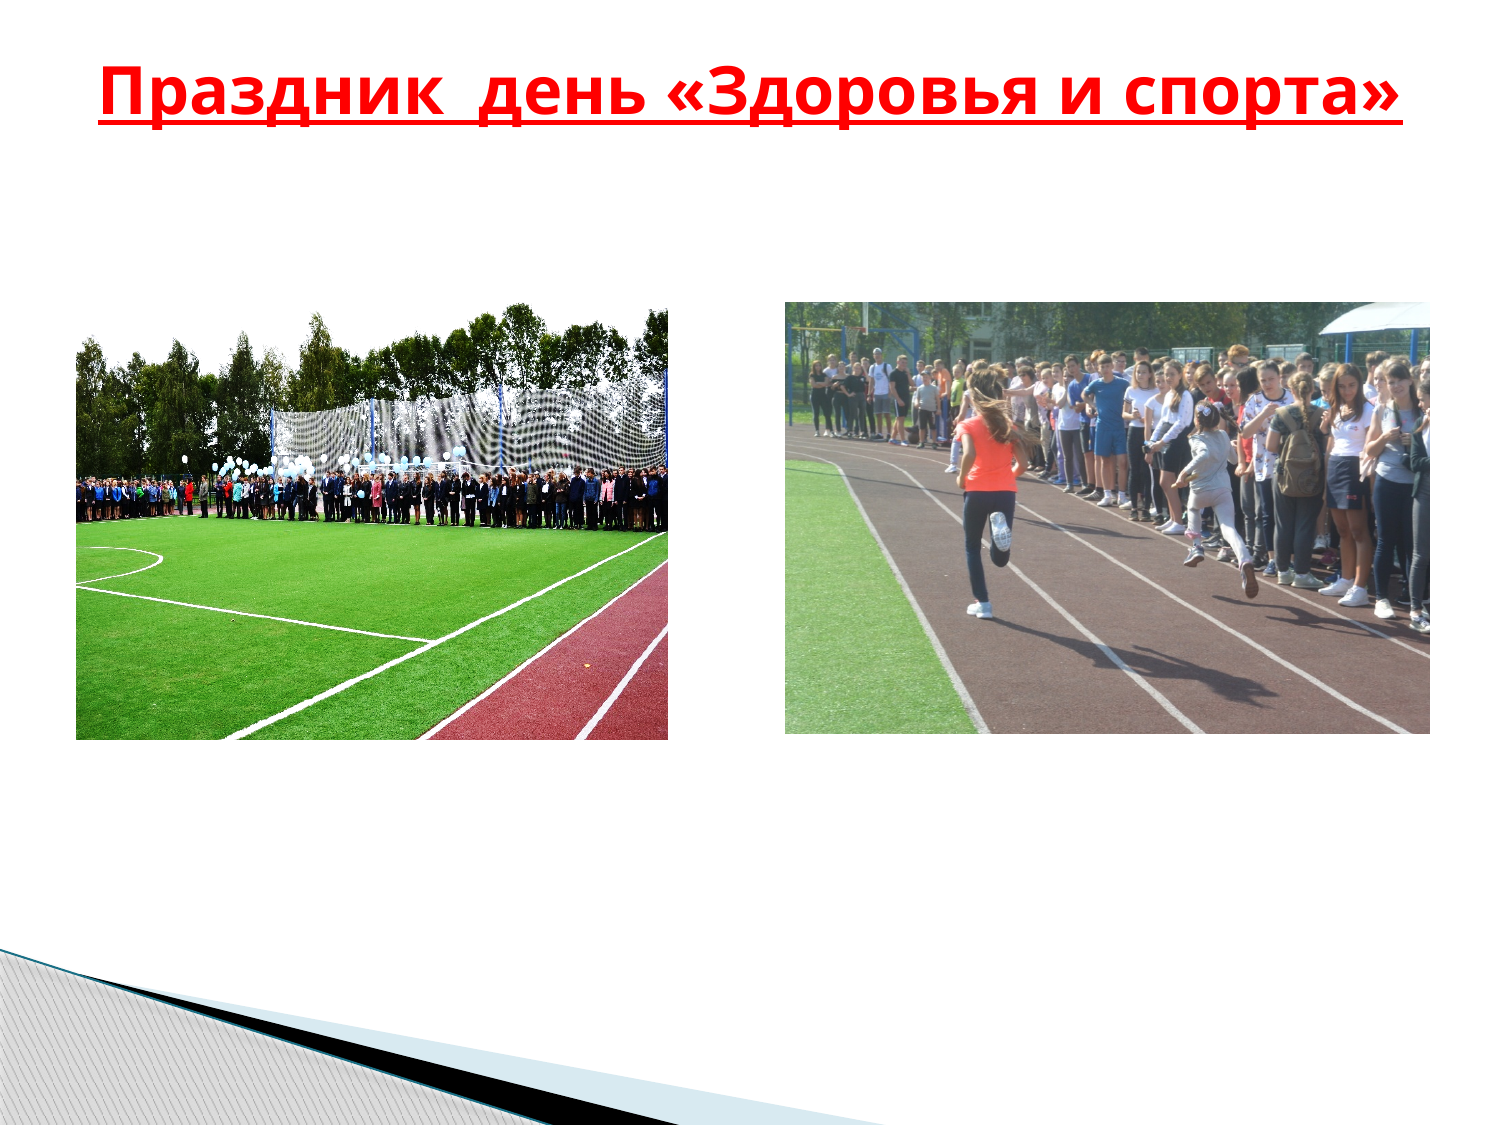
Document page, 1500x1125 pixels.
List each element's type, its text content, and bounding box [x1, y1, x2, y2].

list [76, 290, 668, 740]
title Праздник день «Здоровья и спорта» [75, 0, 1425, 279]
picture [785, 302, 1430, 735]
